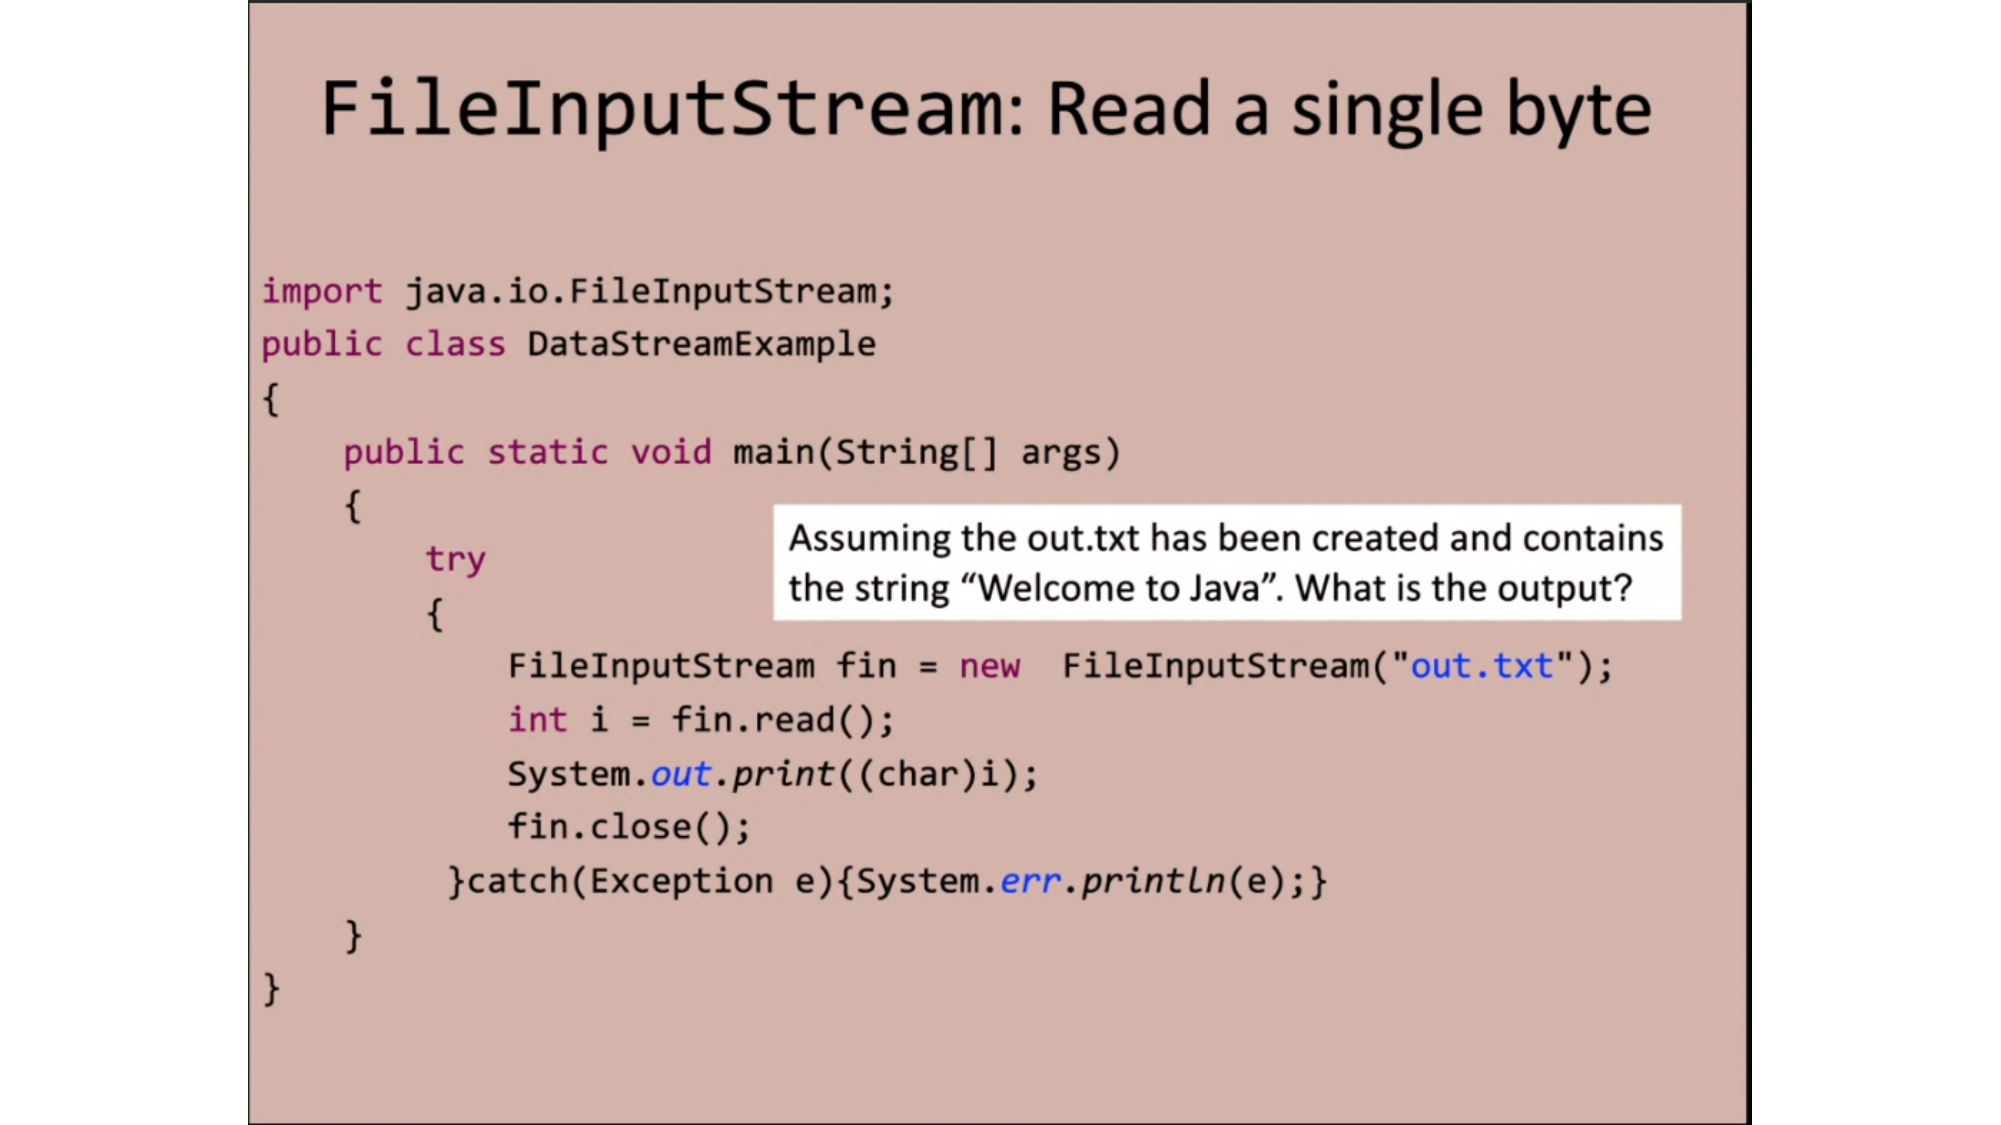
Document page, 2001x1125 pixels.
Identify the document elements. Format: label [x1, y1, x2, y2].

picture [248, 0, 1752, 1125]
